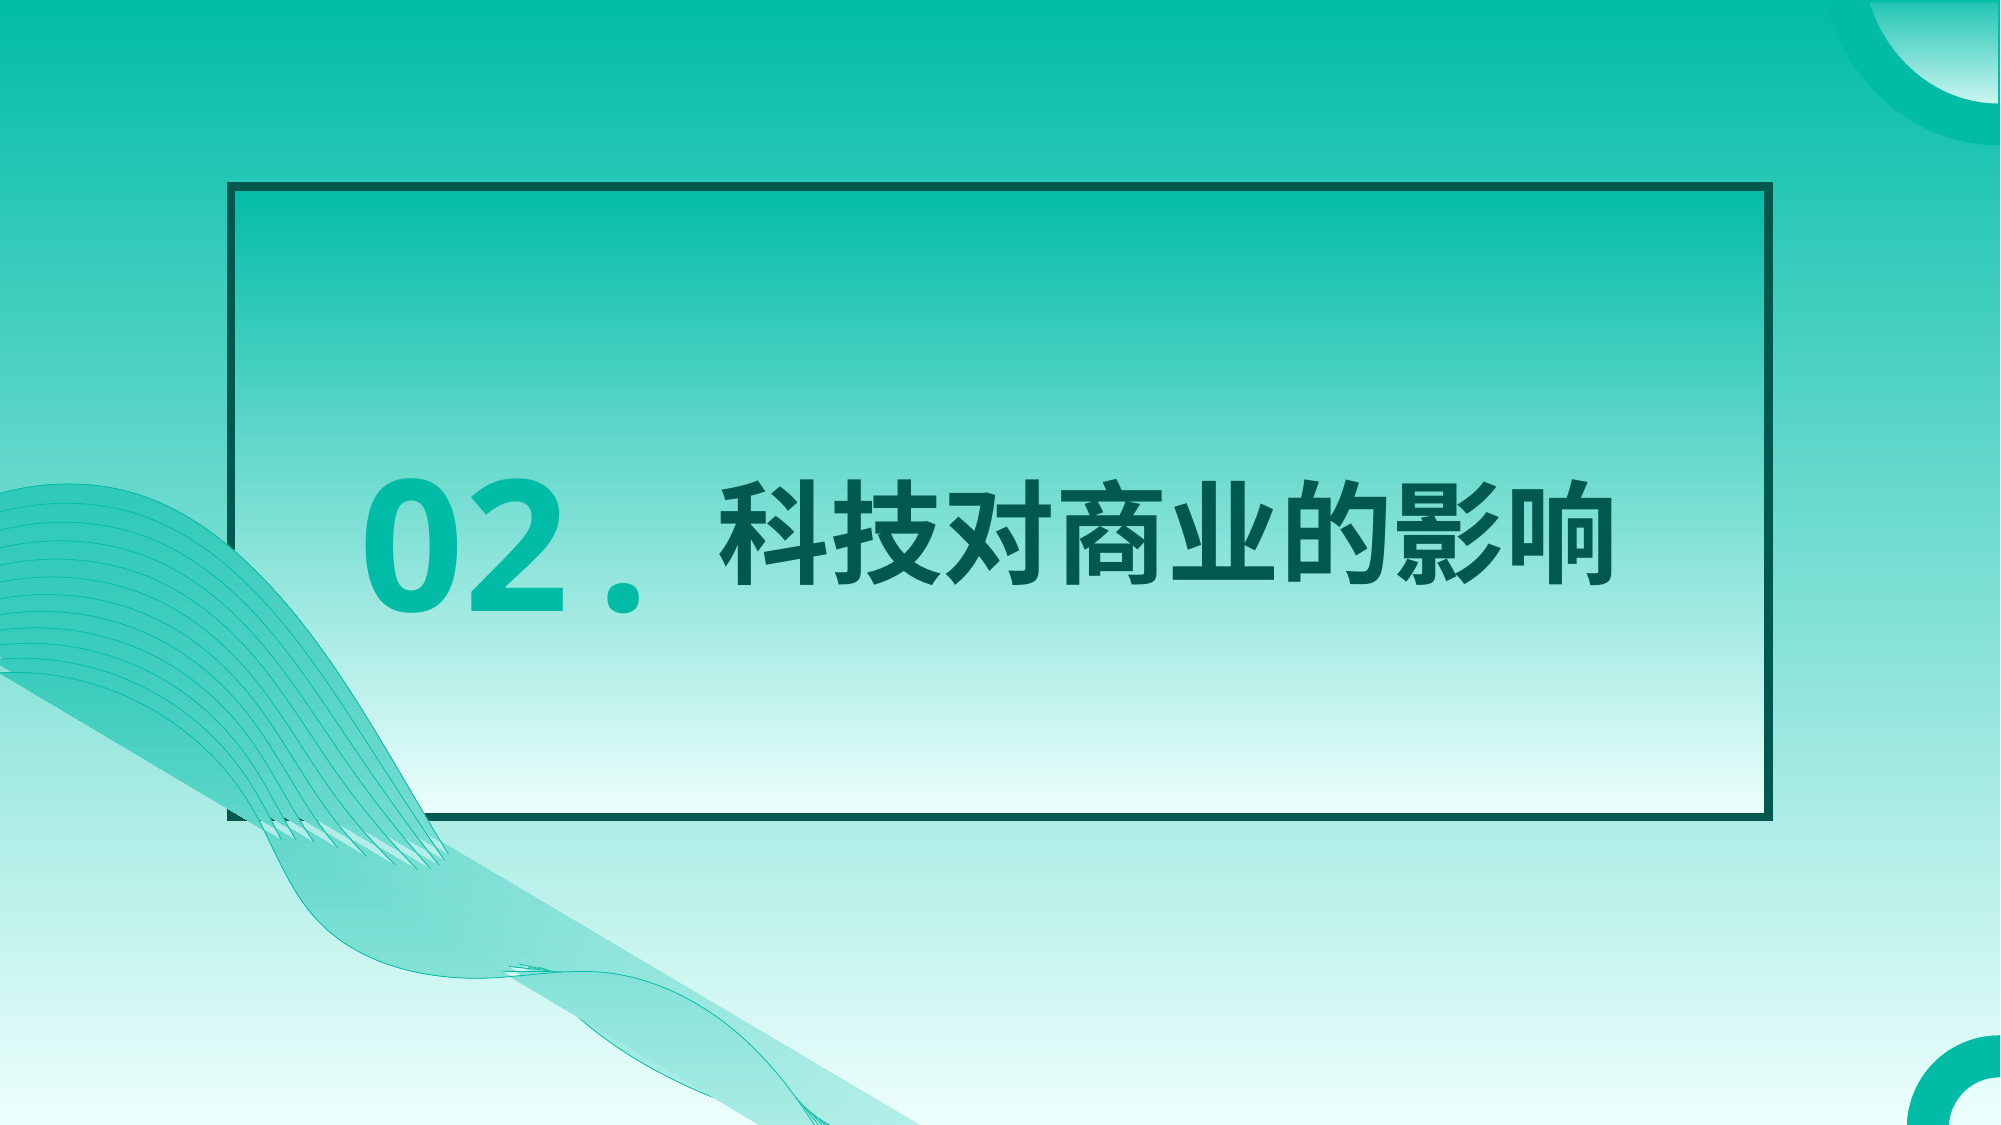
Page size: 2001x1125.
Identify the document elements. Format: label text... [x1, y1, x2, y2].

text_box [1926, 1055, 2000, 1125]
text_box [1845, 0, 2000, 126]
text_box 科技对商业的影响 [702, 245, 1758, 605]
text_box [230, 186, 1770, 818]
text_box 02 [344, 363, 582, 586]
text_box . [582, 363, 670, 586]
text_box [0, 586, 962, 1088]
